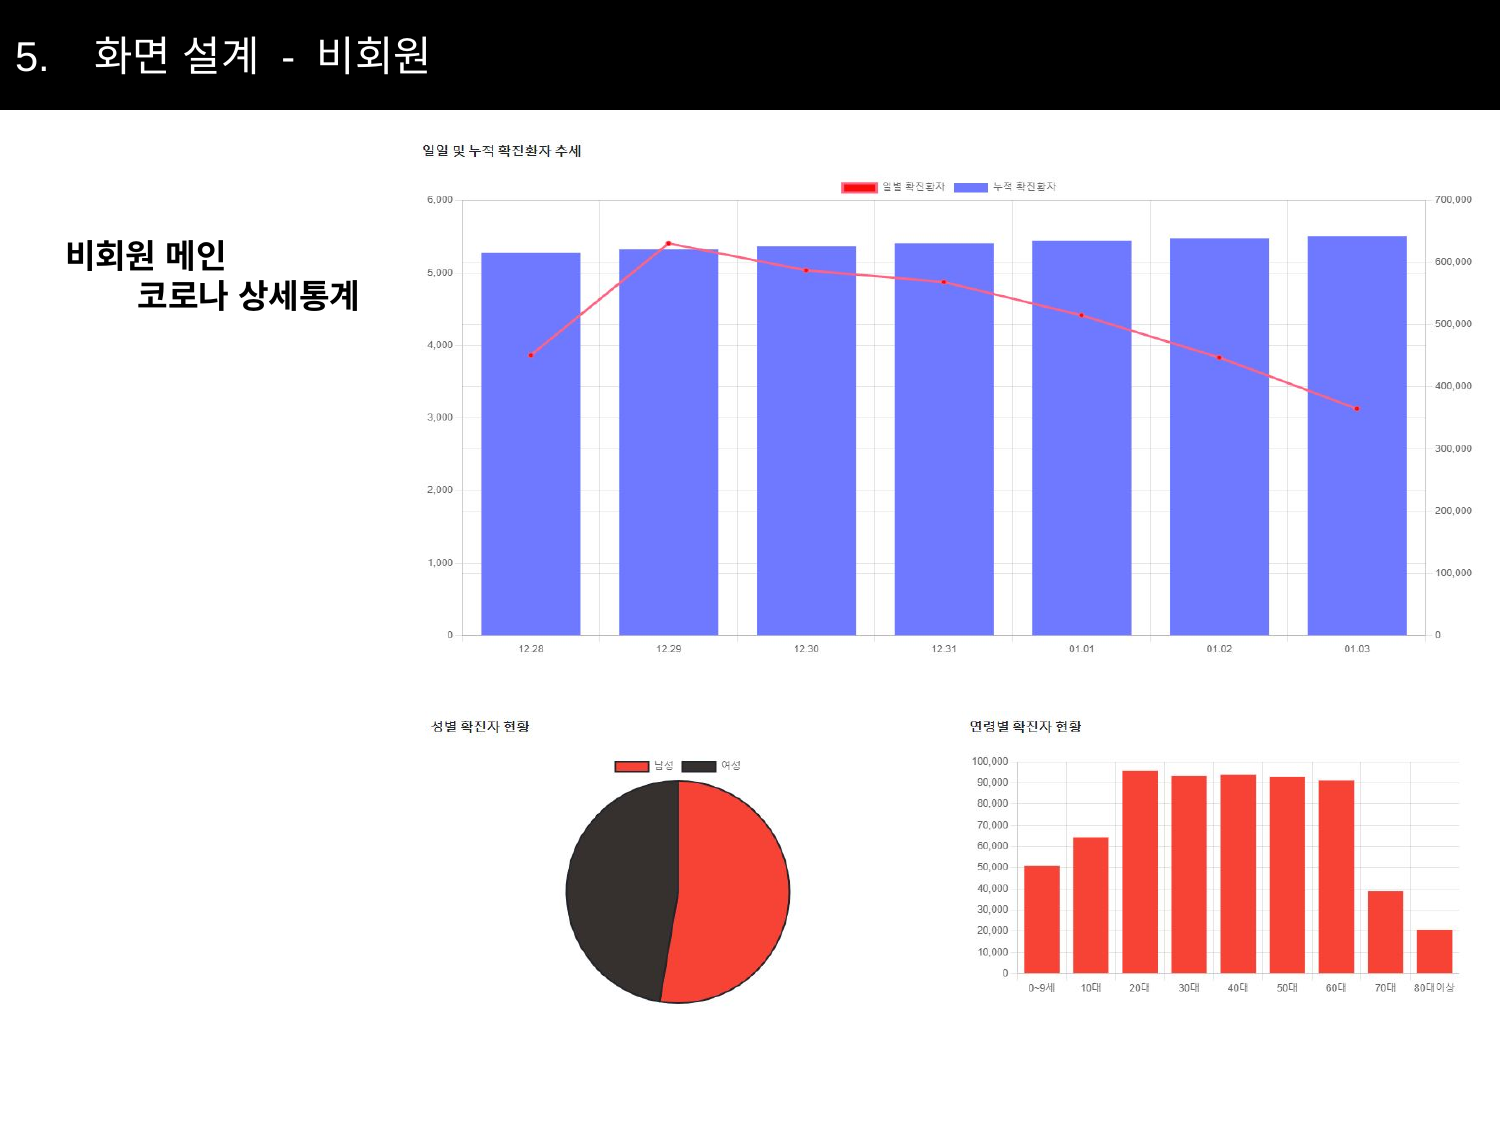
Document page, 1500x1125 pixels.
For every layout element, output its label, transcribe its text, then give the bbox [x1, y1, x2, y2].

picture [421, 133, 1485, 666]
picture [425, 711, 1490, 1007]
text_box 비회원 메인 코로나 상세통계 [50, 220, 383, 331]
title 5. 화면 설계 - 비회원 [0, 0, 1500, 110]
